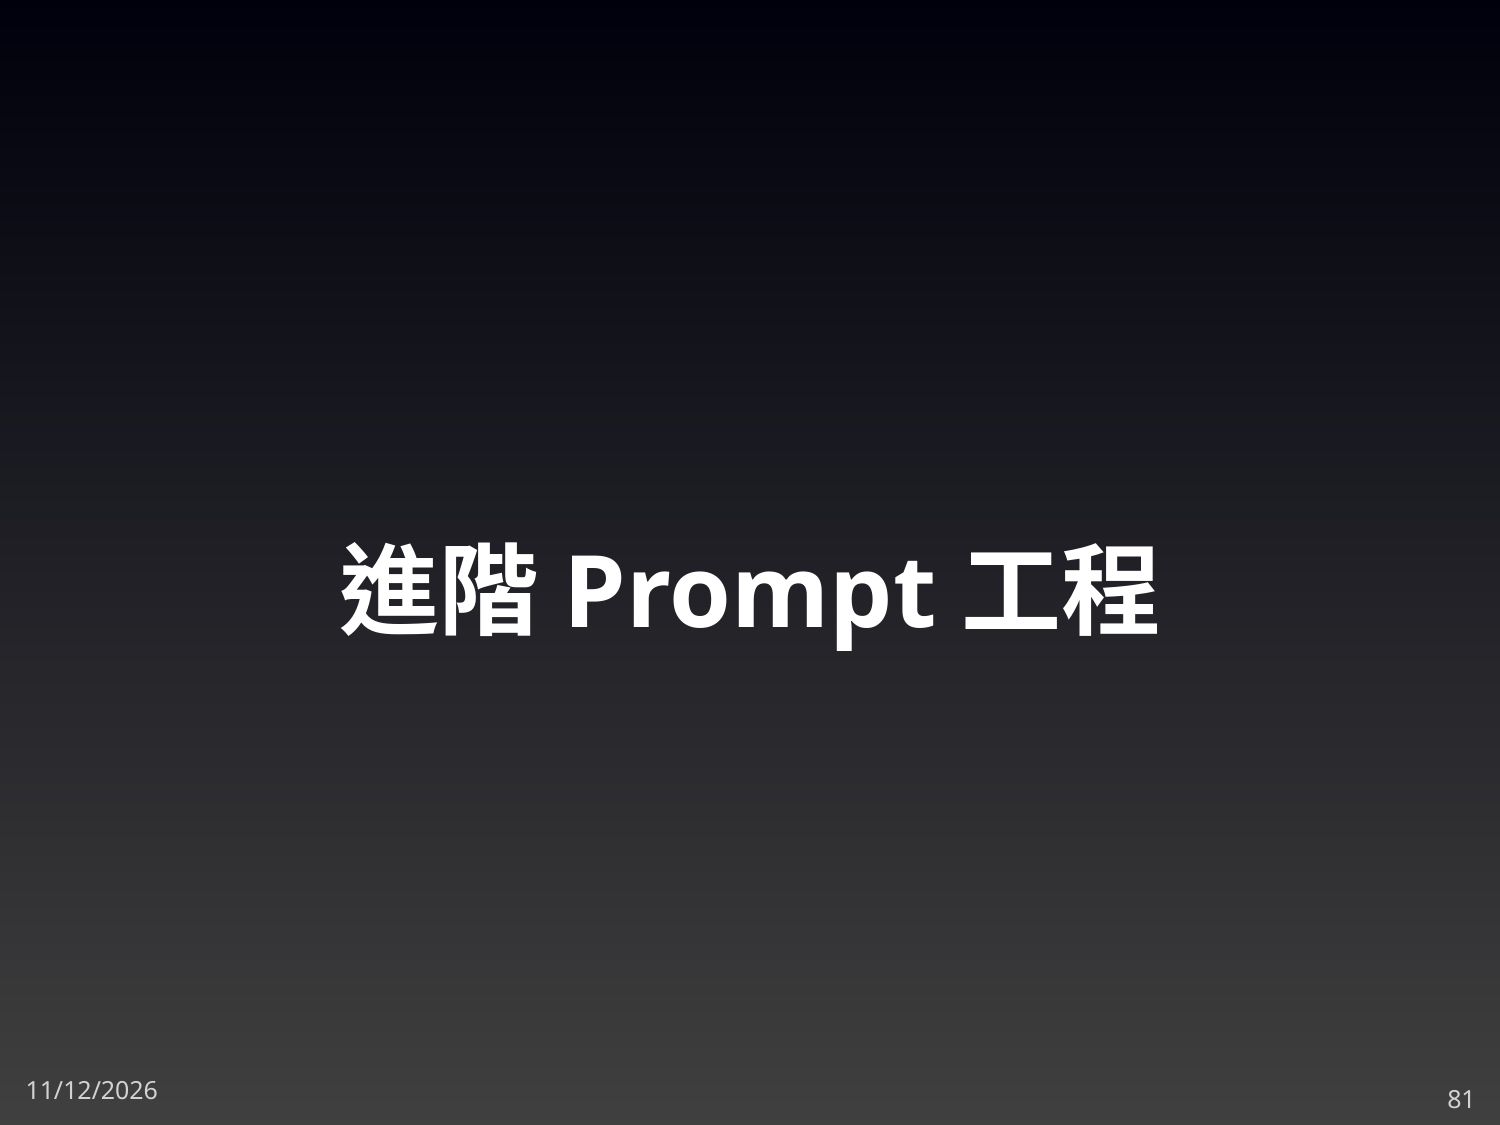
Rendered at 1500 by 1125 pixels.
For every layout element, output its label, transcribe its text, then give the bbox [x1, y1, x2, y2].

slide_number 81 [1340, 1075, 1491, 1117]
list 進階Prompt工程 [324, 500, 1338, 663]
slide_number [10, 1075, 411, 1117]
